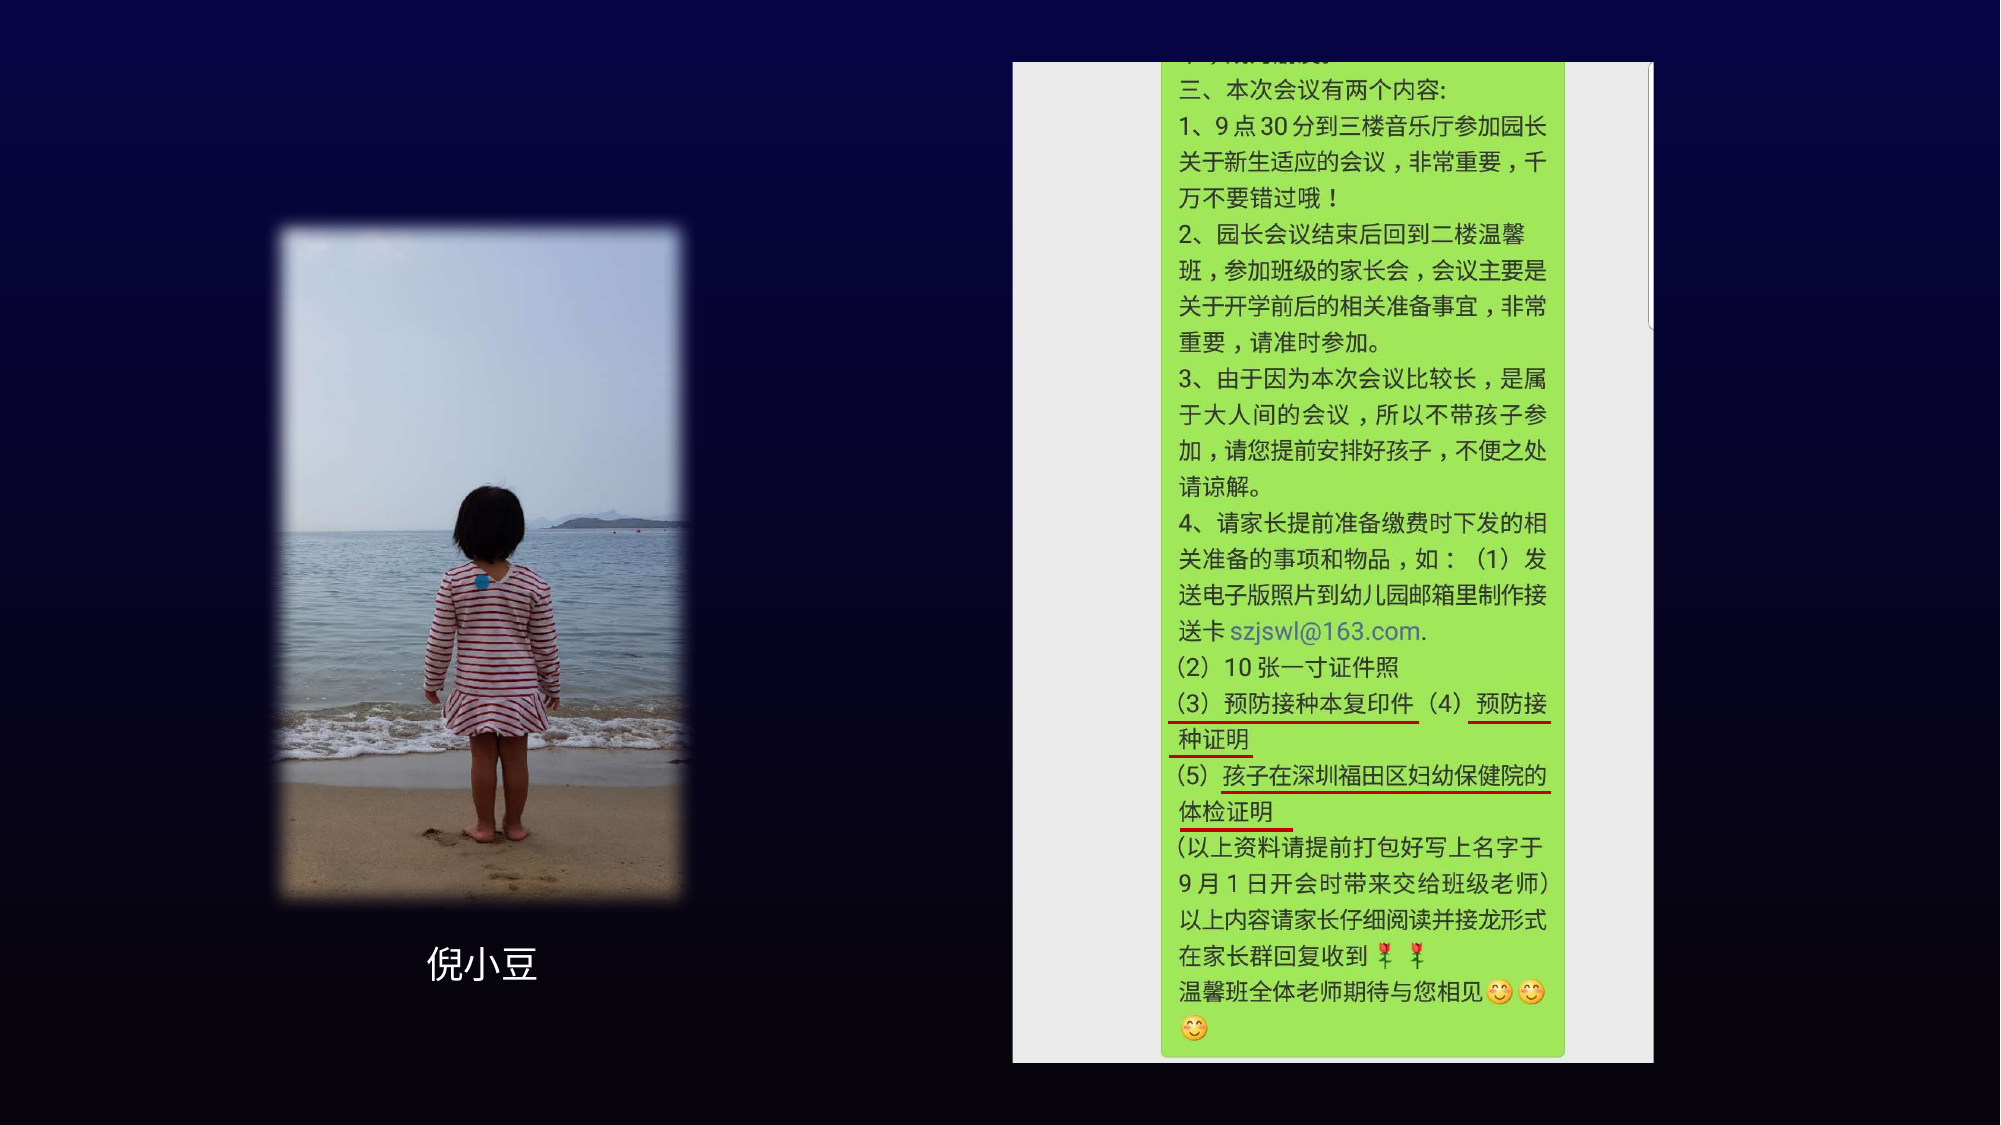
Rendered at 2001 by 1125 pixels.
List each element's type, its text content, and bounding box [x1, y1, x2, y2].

text_box 倪小豆 [330, 933, 636, 994]
picture [1012, 62, 1654, 1063]
picture [263, 210, 697, 915]
